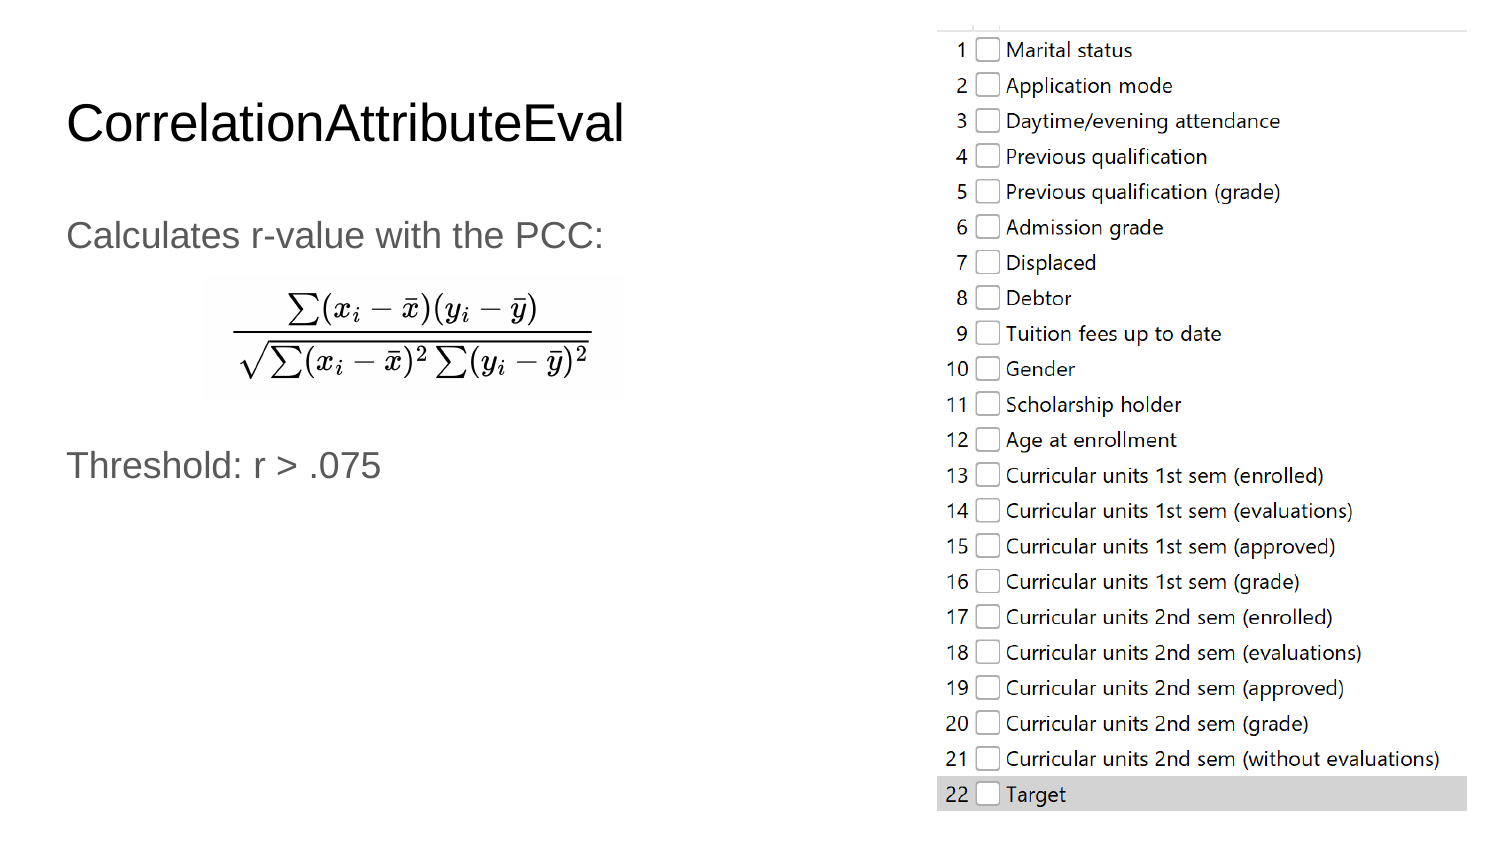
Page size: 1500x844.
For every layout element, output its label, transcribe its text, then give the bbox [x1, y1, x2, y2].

picture [203, 275, 624, 403]
picture [937, 25, 1467, 819]
list Calculates r-value with the PCC: Threshold: r > .075 [51, 189, 932, 750]
title CorrelationAttributeEval [51, 72, 932, 167]
